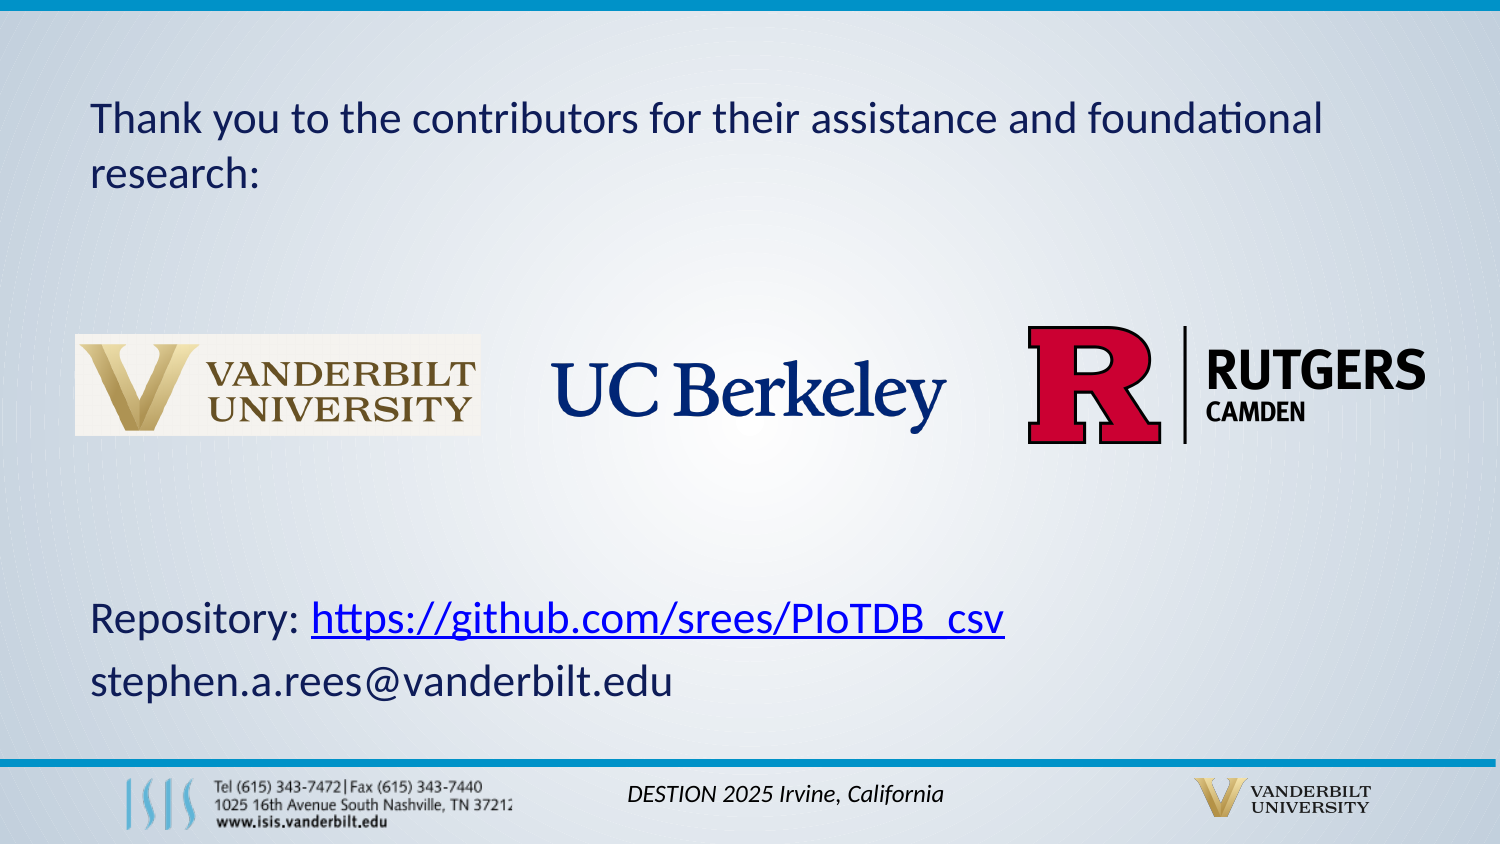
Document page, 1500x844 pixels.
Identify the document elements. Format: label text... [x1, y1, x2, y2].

text_box DESTION 2025 Irvine, California [612, 769, 1366, 815]
list Thank you to the contributors for their assistance and foundational research: Repository: https://github.com/srees/PIoTDB_csv stephen.a.rees@vanderbilt.edu [75, 80, 1425, 714]
picture [74, 334, 481, 437]
picture [1028, 326, 1425, 445]
picture [551, 360, 949, 434]
picture [1194, 778, 1371, 817]
